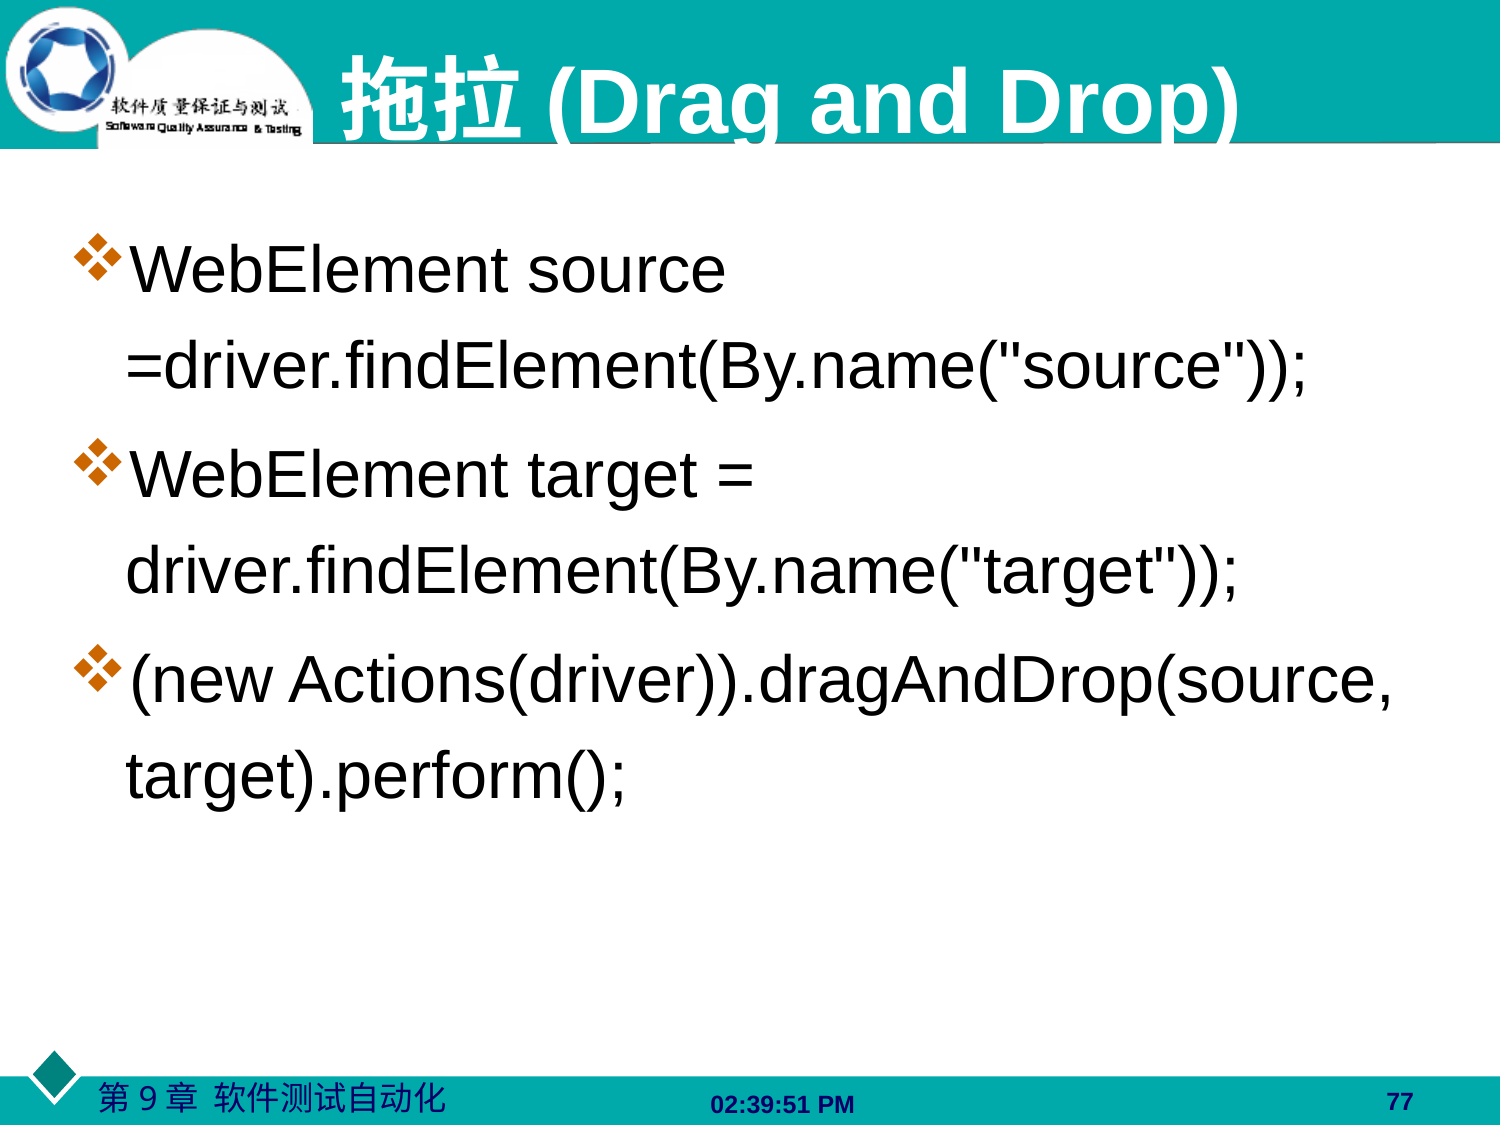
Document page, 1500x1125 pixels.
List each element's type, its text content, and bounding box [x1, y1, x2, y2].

slide_number 77 [1116, 1077, 1430, 1125]
picture [0, 0, 313, 149]
title 拖拉(Drag and Drop) [324, 30, 1500, 163]
list WebElement source =driver.findElement(By.name("source")); WebElement target = driver.findElement(By.name("target")); (new Actions(driver)).dragAndDrop(source, target).perform(); [52, 202, 1436, 982]
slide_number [695, 1081, 1046, 1125]
